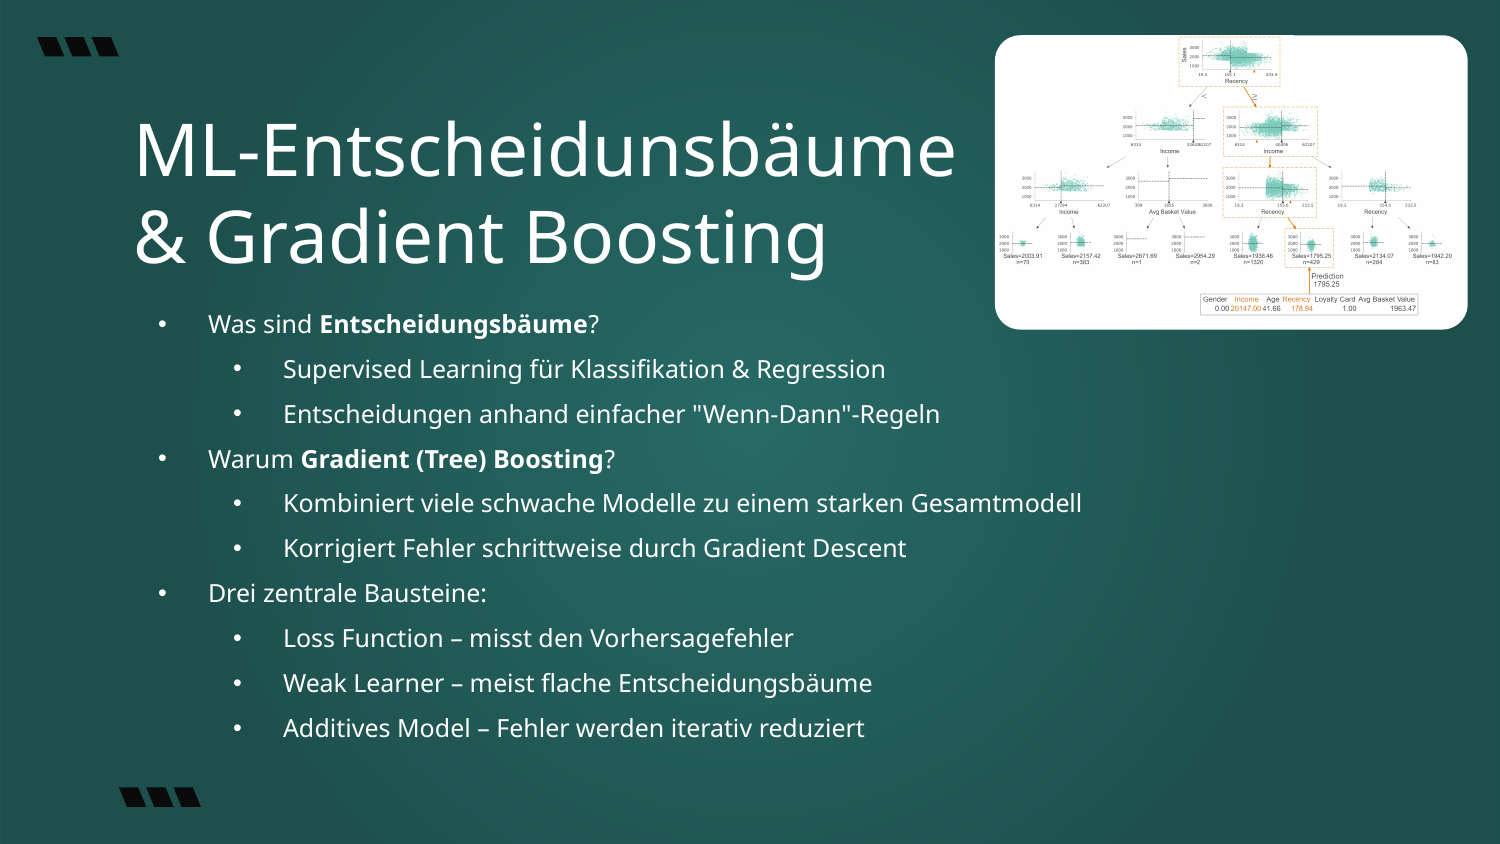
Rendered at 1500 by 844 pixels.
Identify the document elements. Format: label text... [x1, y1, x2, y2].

picture [0, 0, 1500, 844]
subtitle Was sind Entscheidungsbäume? Supervised Learning für Klassifikation & Regression Entscheidungen anhand einfacher "Wenn-Dann"-Regeln Warum Gradient (Tree) Boosting? Kombiniert viele schwache Modelle zu einem starken Gesamtmodell Korrigiert Fehler schrittweise durch Gradient Descent Drei zentrale Bausteine: Loss Function – misst den Vorhersagefehler Weak Learner – meist flache Entscheidungsbäume Additives Model – Fehler werden iterativ reduziert [118, 278, 1320, 751]
title ML-Entscheidunsbäume & Gradient Boosting [118, 88, 989, 183]
